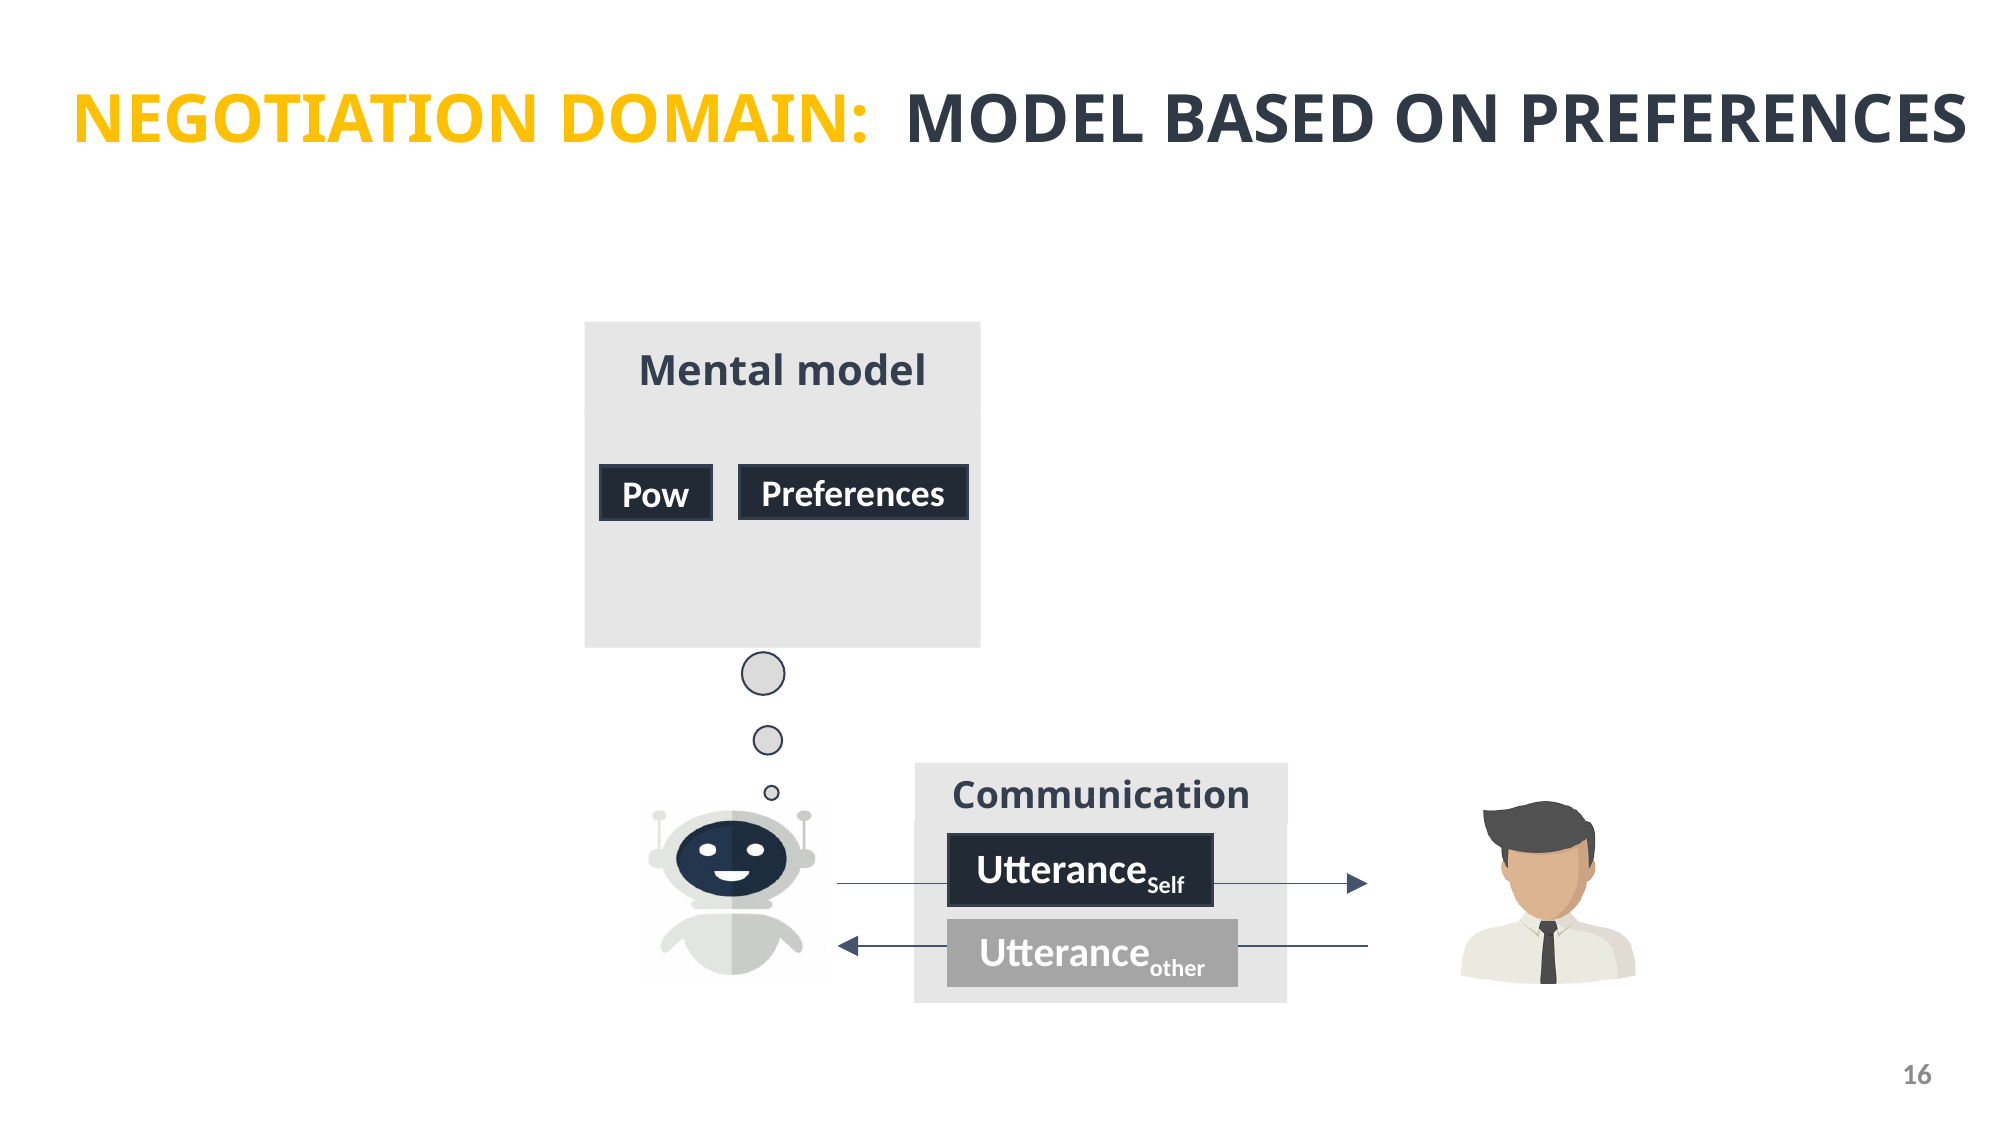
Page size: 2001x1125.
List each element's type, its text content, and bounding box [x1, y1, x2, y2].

text_box [741, 652, 785, 695]
picture [639, 801, 826, 984]
title Negotiation domain: model based on preferences [56, 33, 2000, 209]
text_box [914, 884, 1289, 945]
text_box [764, 785, 779, 800]
slide_number 16 [1496, 1042, 1947, 1103]
picture [1456, 801, 1640, 984]
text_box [914, 762, 1289, 883]
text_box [914, 947, 1289, 1003]
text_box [584, 321, 981, 648]
text_box [753, 726, 783, 755]
